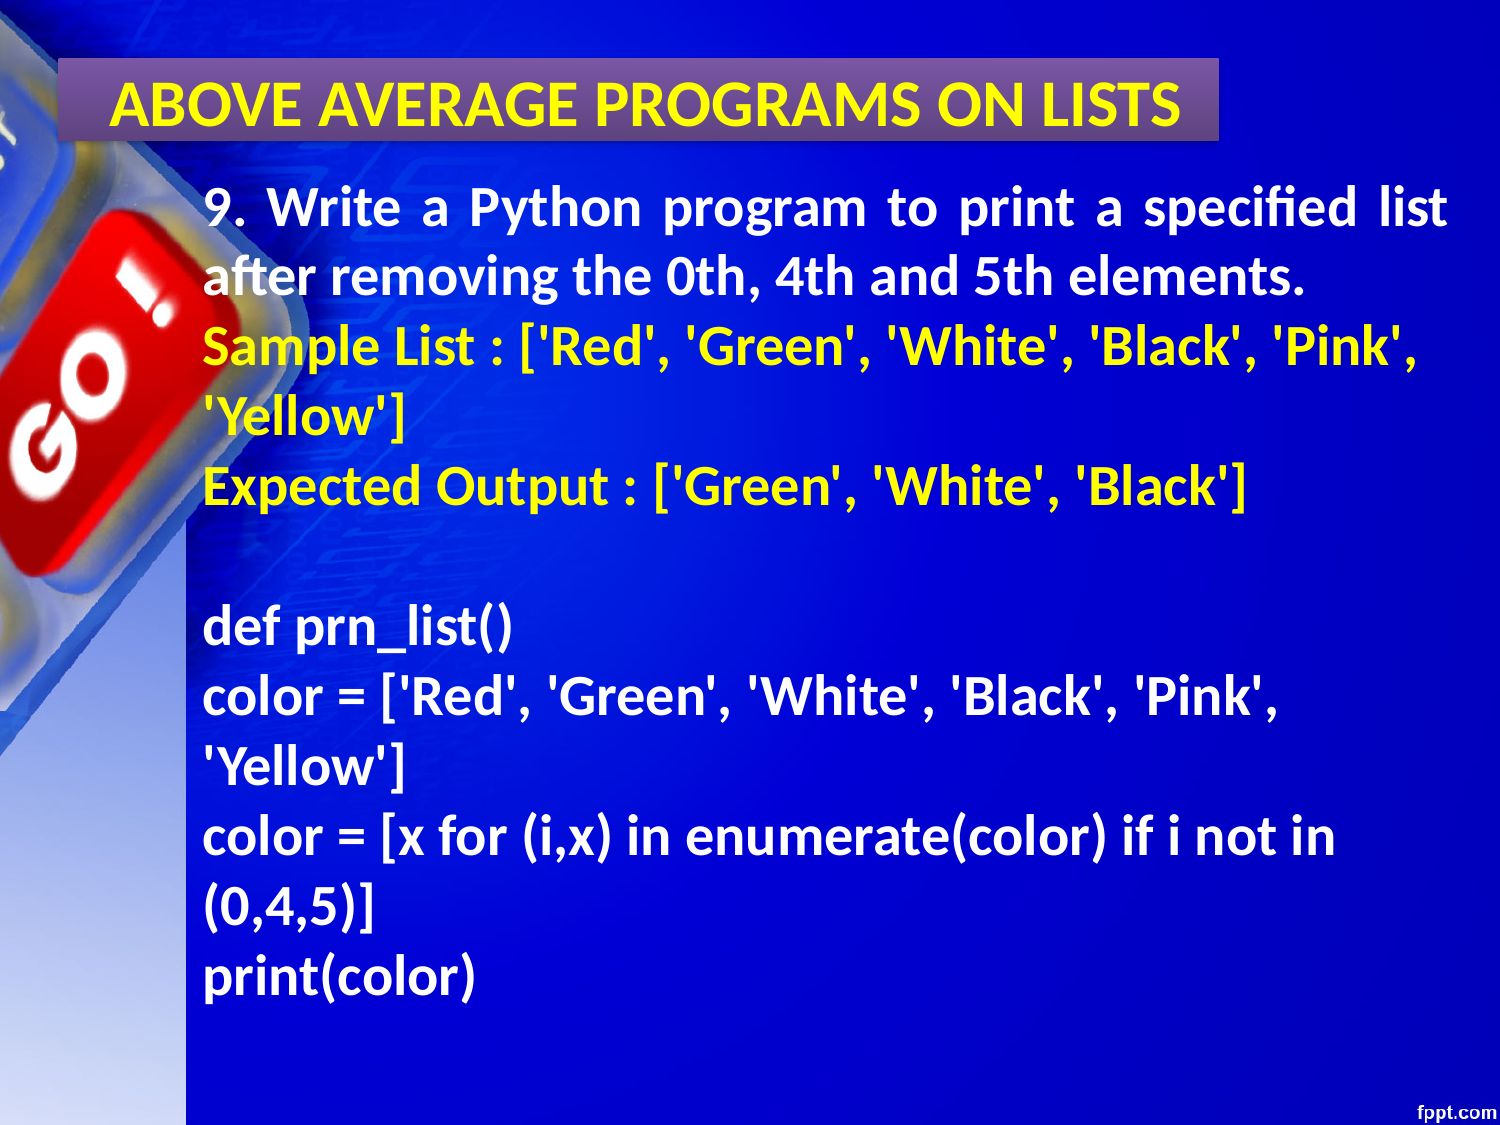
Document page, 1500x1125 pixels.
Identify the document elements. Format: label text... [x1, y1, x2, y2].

picture [0, 0, 1500, 1125]
text_box 9. Write a Python program to print a specified list after removing the 0th, 4th and 5th elements. Sample List : ['Red', 'Green', 'White', 'Black', 'Pink', 'Yellow'] Expected Output : ['Green', 'White', 'Black'] def prn_list() color = ['Red', 'Green', 'White', 'Black', 'Pink', 'Yellow'] color = [x for (i,x) in enumerate(color) if i not in (0,4,5)] print(color) [187, 160, 1465, 1015]
text_box ABOVE AVERAGE PROGRAMS ON LISTS [58, 58, 1219, 141]
